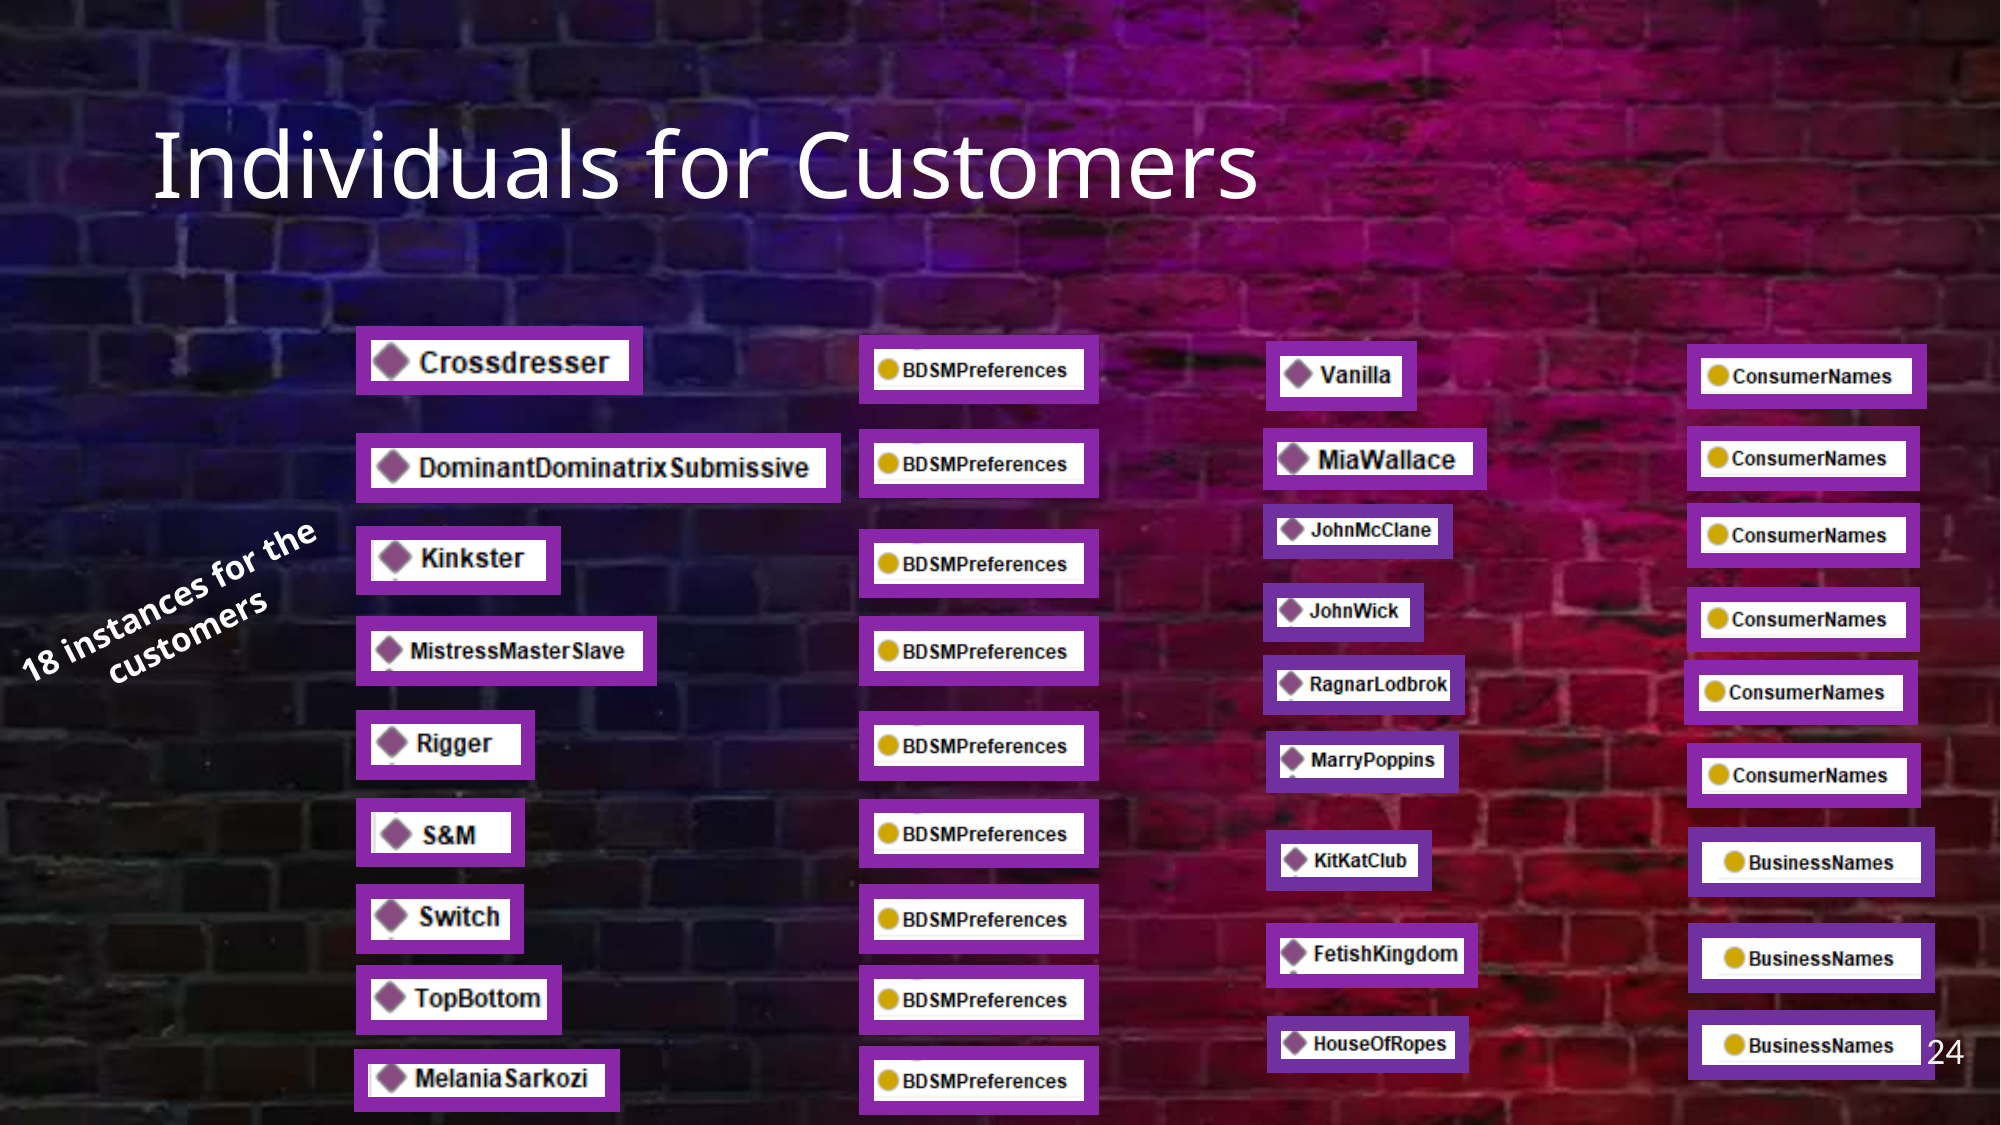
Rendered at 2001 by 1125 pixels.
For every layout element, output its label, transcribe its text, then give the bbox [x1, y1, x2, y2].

text_box 18 instances for the customers [0, 483, 356, 744]
text_box 24 [1911, 1019, 1985, 1080]
text_box Individuals for Customers [137, 59, 1863, 278]
picture [0, 0, 2001, 1125]
picture [370, 539, 547, 581]
